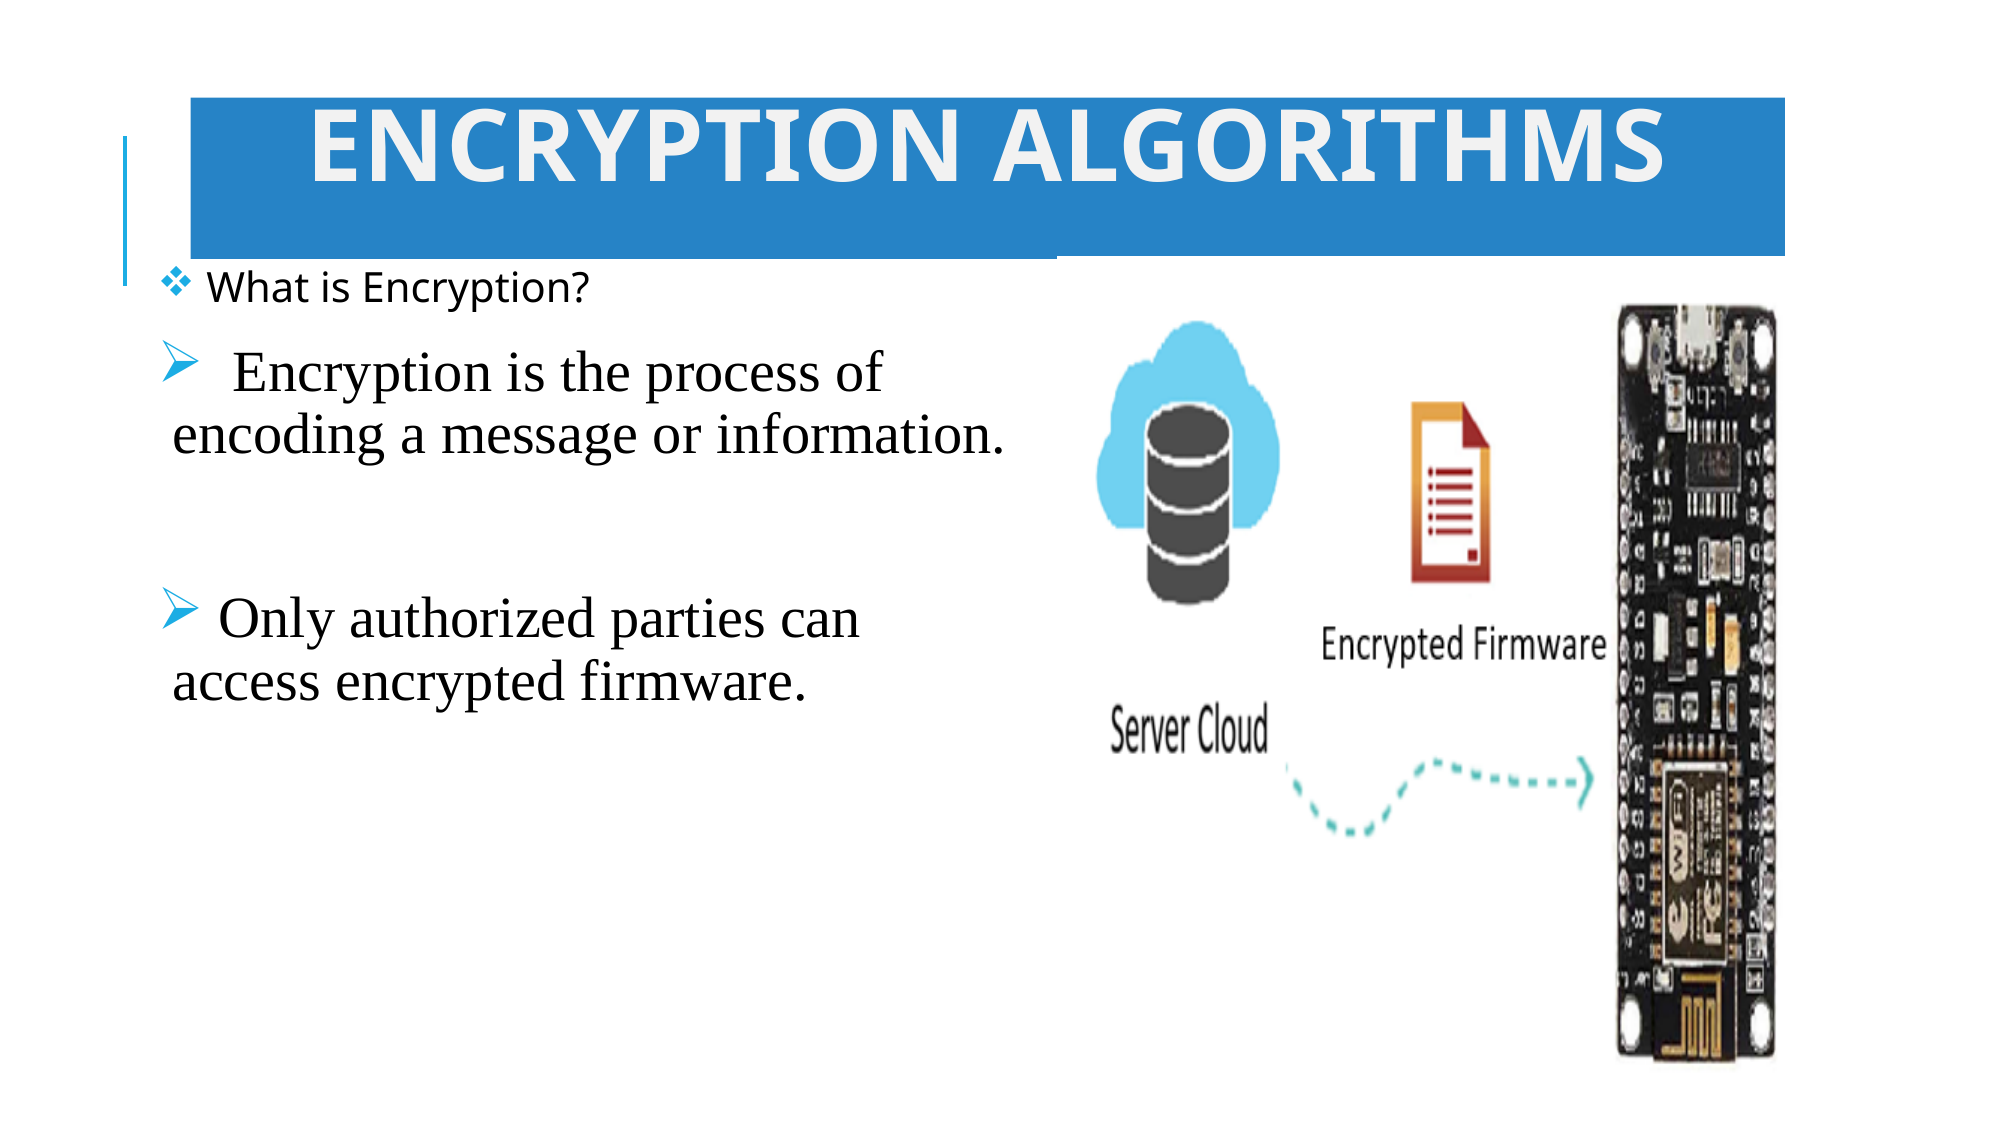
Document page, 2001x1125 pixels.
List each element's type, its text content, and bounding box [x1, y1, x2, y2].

picture [1056, 255, 1815, 1099]
title Encryption Algorithms [190, 97, 1785, 259]
list What is Encryption? Encryption is the process of encoding a message or information. Only authorized parties can access encrypted firmware. [150, 258, 1032, 1085]
